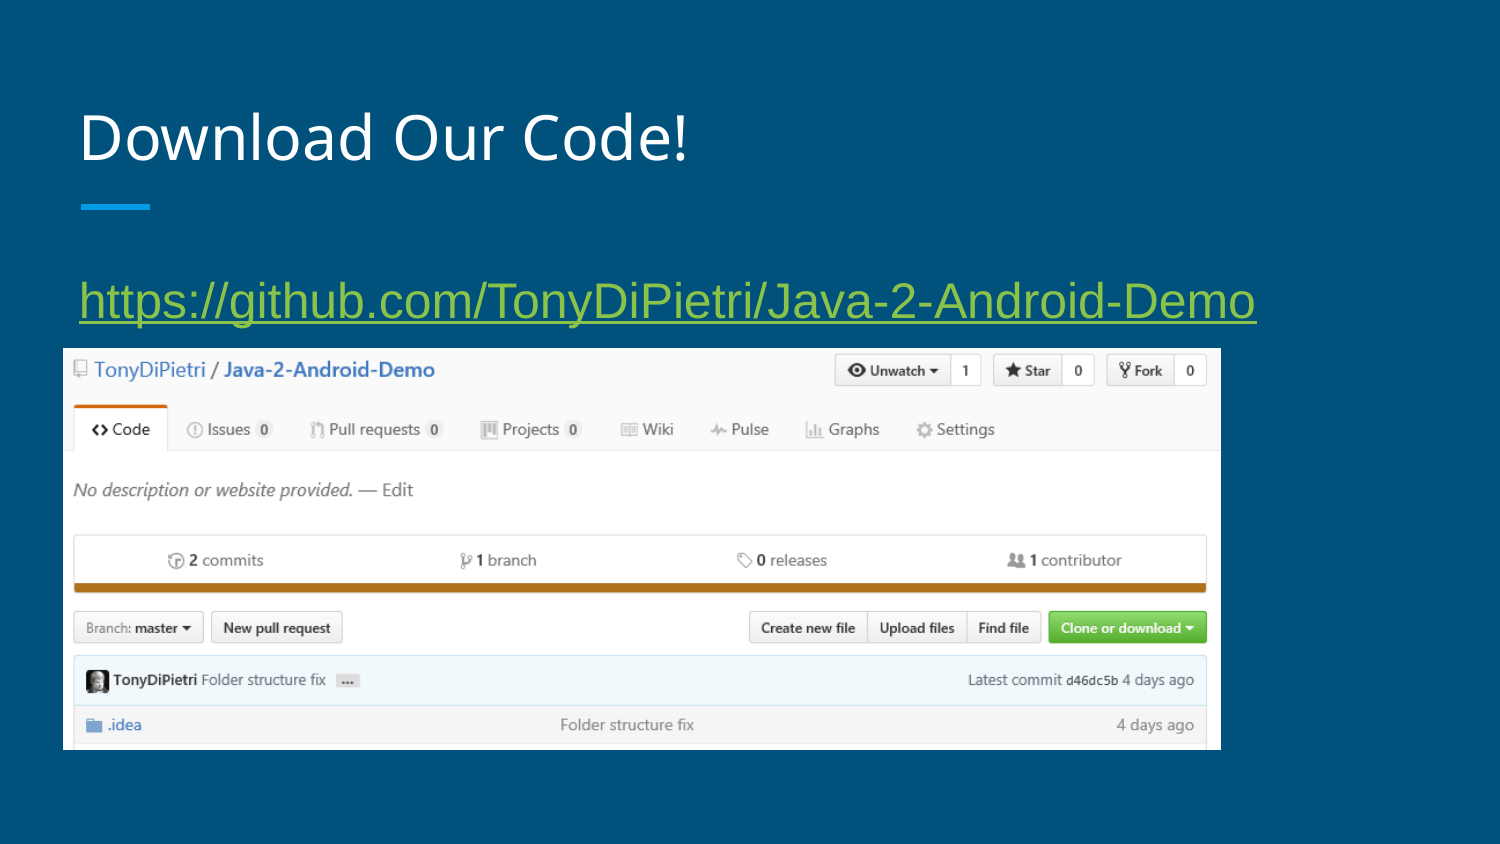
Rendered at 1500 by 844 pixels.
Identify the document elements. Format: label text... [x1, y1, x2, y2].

picture [64, 349, 1220, 749]
title Download Our Code! [63, 75, 1437, 188]
list https://github.com/TonyDiPietri/Java-2-Android-Demo [63, 244, 1437, 750]
